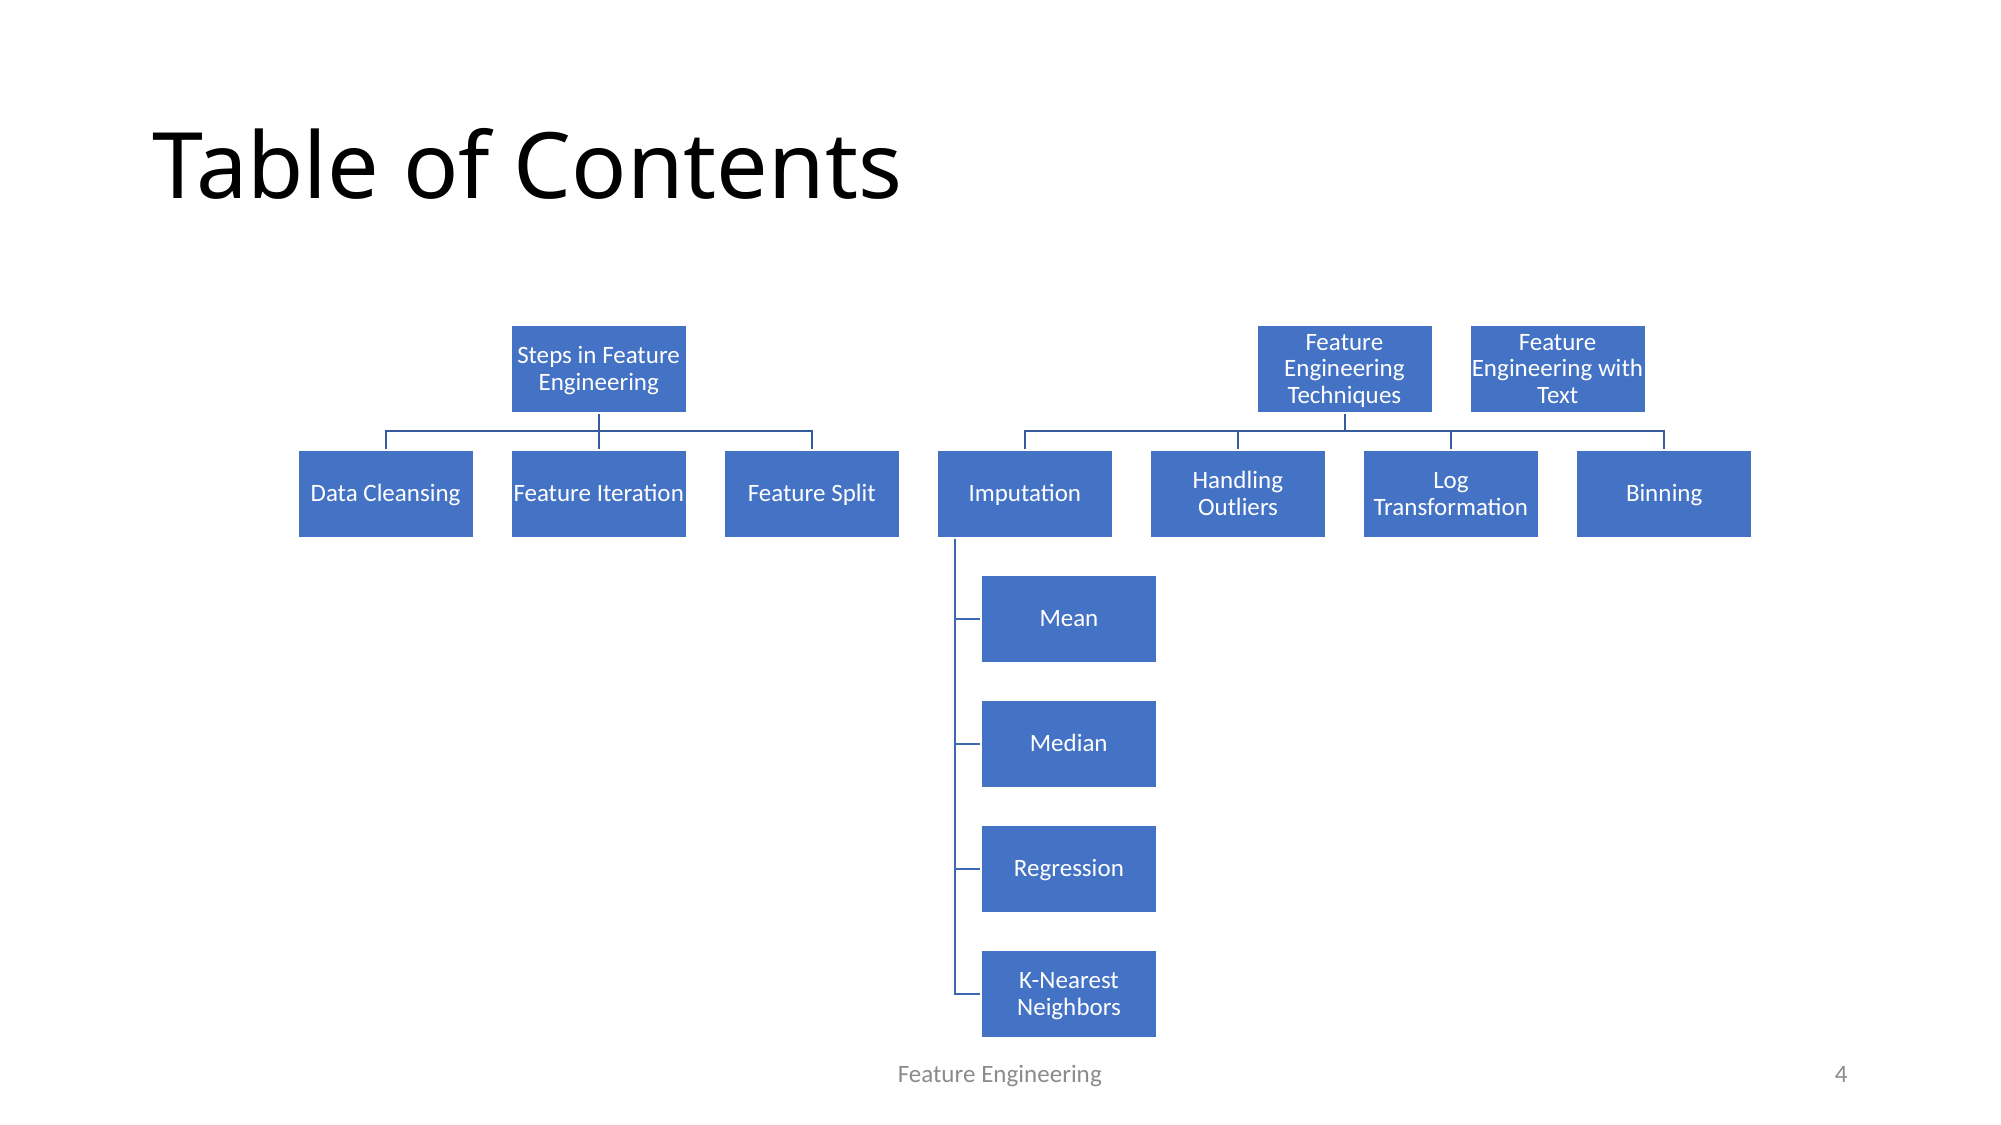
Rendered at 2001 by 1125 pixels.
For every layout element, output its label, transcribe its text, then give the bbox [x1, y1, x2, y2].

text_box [162, 324, 1888, 1039]
title Table of Contents [137, 59, 1863, 278]
slide_number 4 [1412, 1042, 1863, 1103]
footer Feature Engineering [662, 1042, 1338, 1103]
